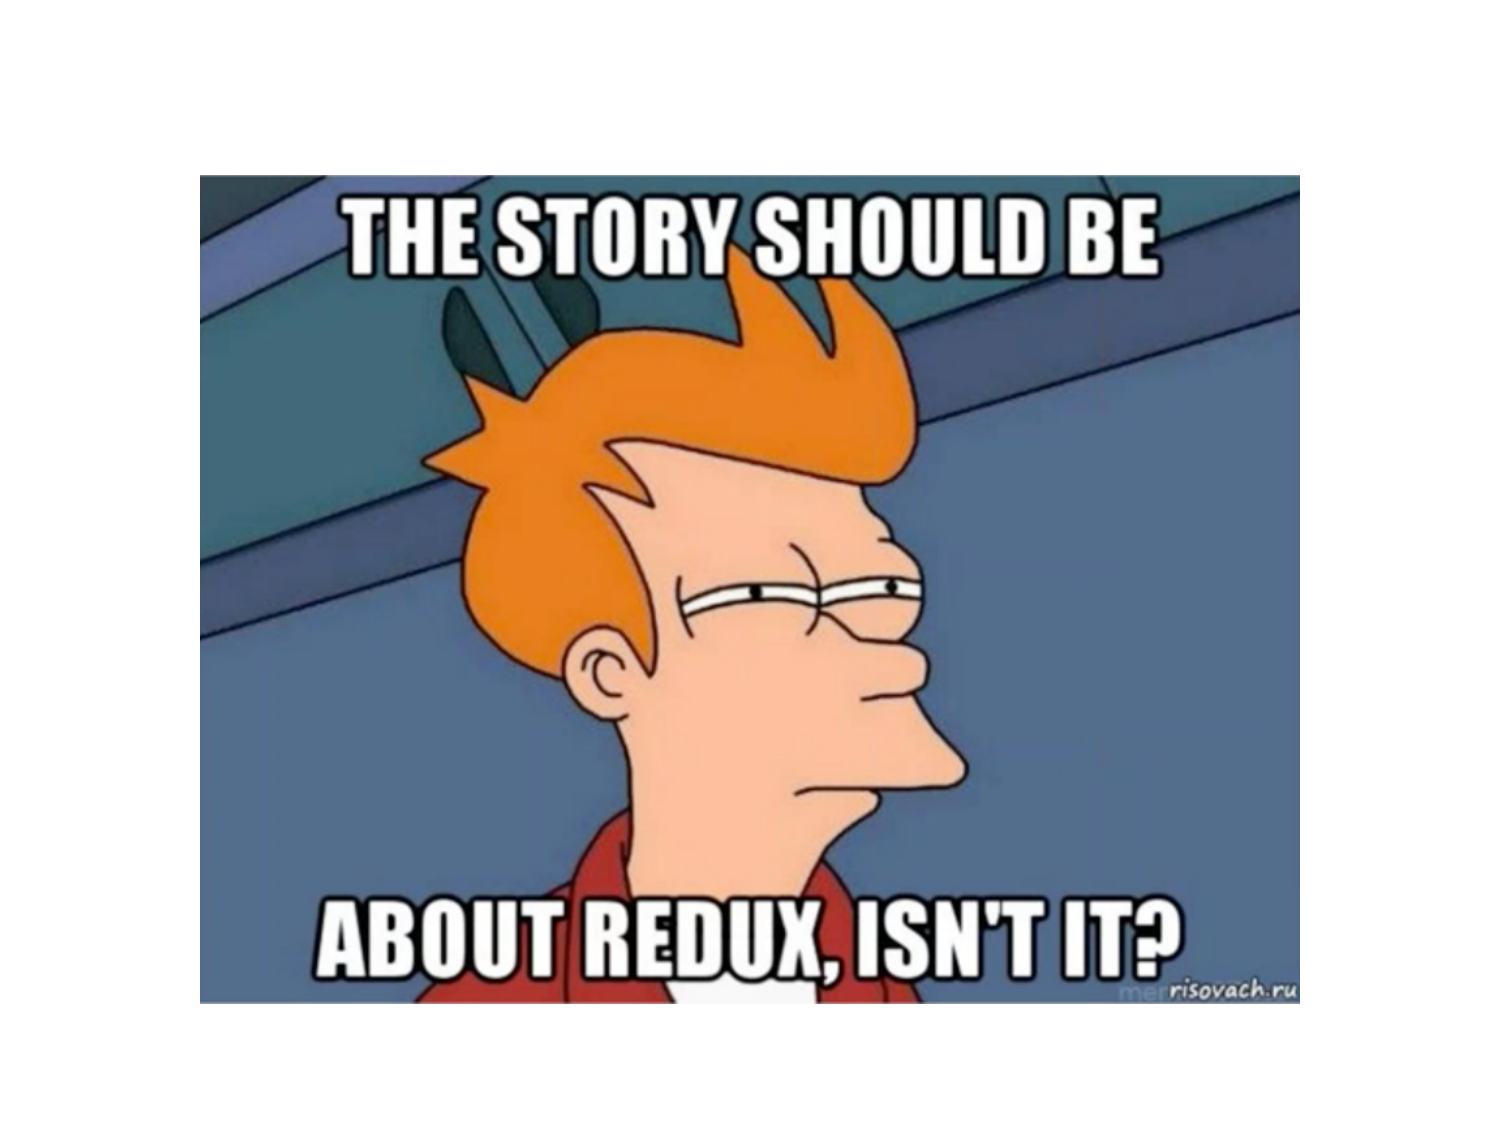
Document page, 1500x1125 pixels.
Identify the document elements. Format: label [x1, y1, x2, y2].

picture [200, 175, 1300, 1005]
